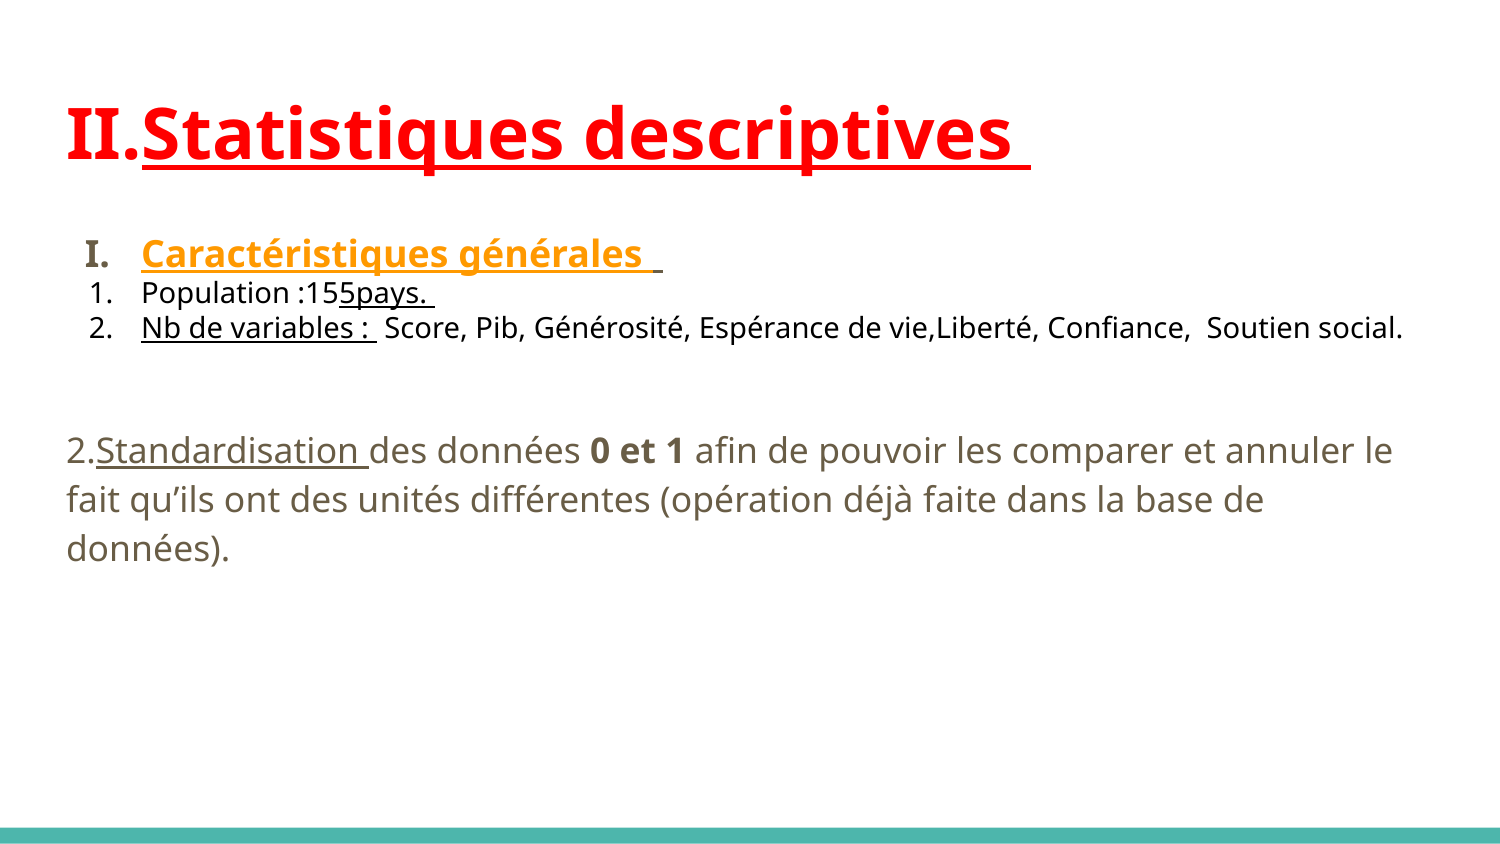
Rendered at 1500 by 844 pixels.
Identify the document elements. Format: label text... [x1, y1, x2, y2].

list Caractéristiques générales Population :155pays. Nb de variables : Score, Pib, Générosité, Espérance de vie,Liberté, Confiance, Soutien social. 2.Standardisation des données 0 et 1 afin de pouvoir les comparer et annuler le fait qu’ils ont des unités différentes (opération déjà faite dans la base de données). [51, 207, 1449, 750]
title II.Statistiques descriptives [51, 72, 1449, 189]
